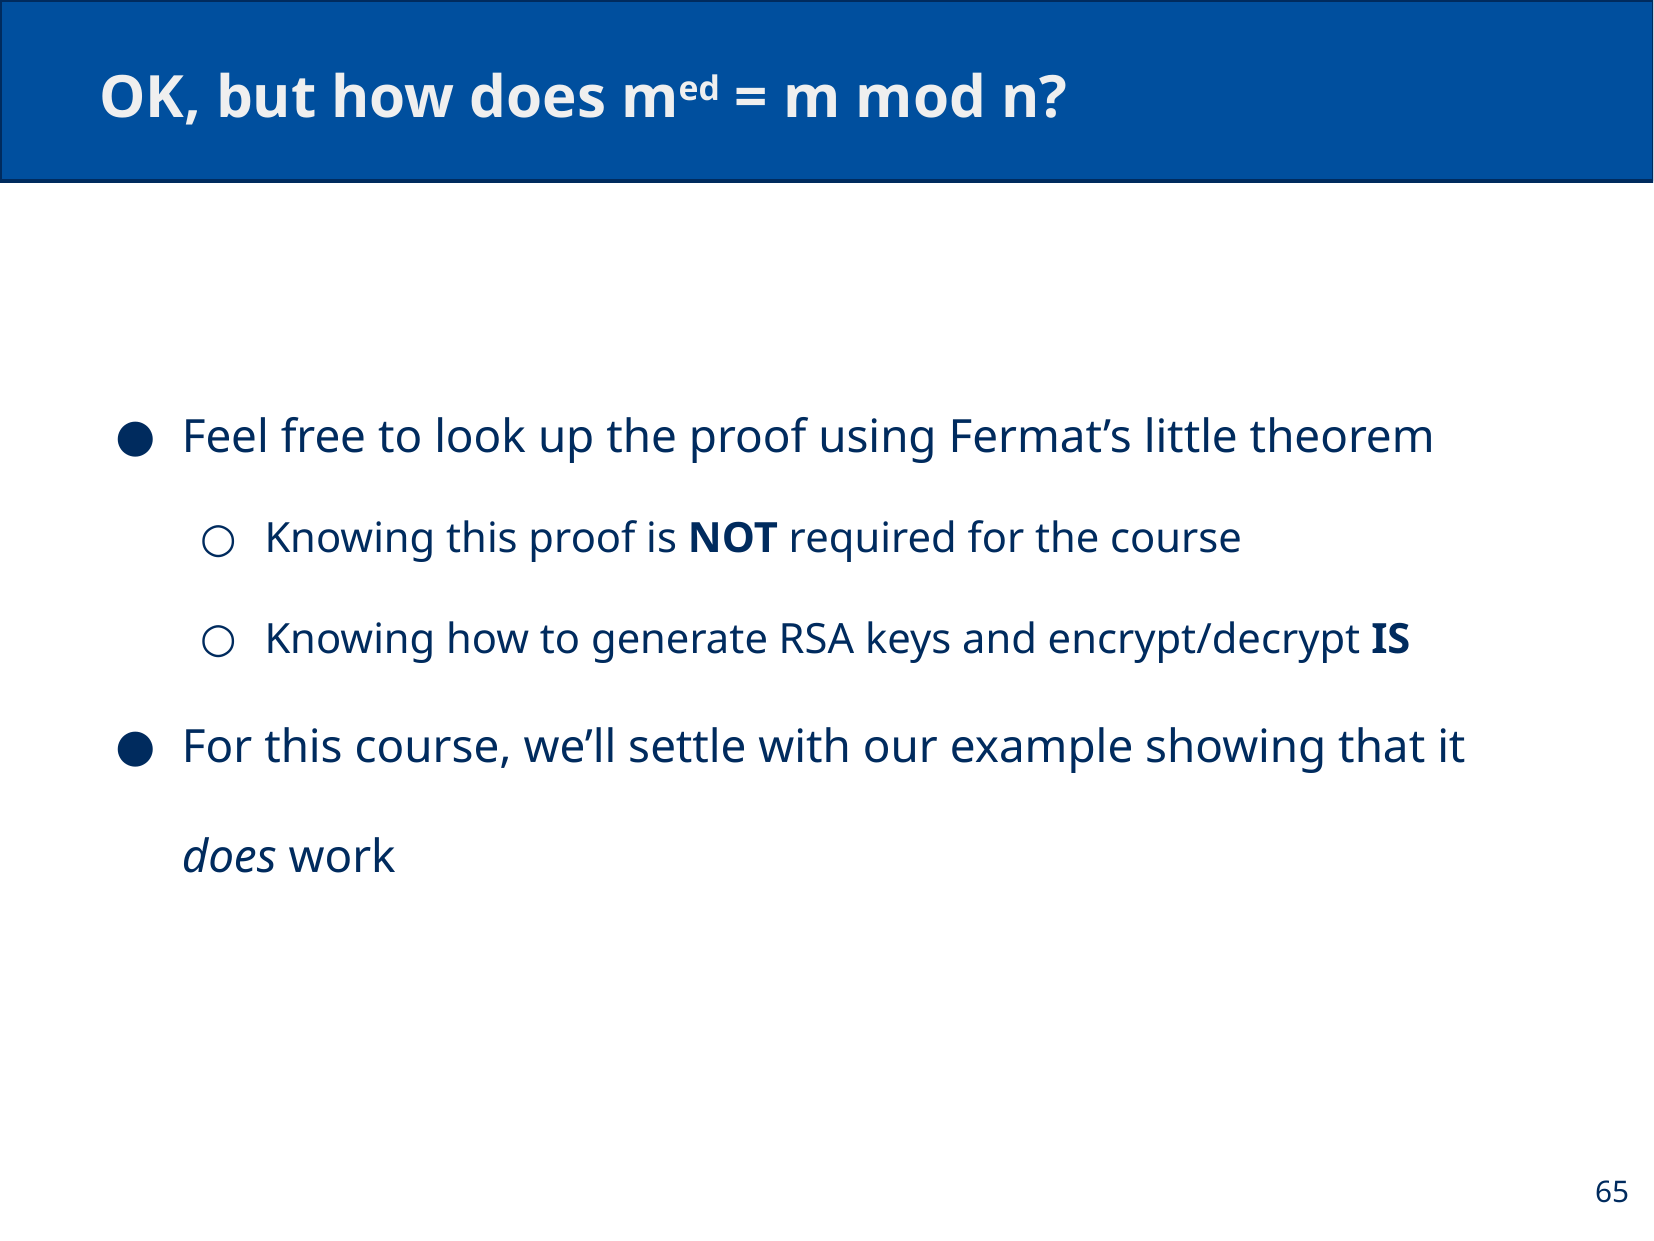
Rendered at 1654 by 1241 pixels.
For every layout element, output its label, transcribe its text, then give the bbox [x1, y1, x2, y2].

list Feel free to look up the proof using Fermat’s little theorem Knowing this proof is NOT required for the course Knowing how to generate RSA keys and encrypt/decrypt IS For this course, we’ll settle with our example showing that it does work [82, 334, 1571, 1188]
slide_number 65 [1546, 1145, 1647, 1241]
title OK, but how does med = m mod n? [82, 36, 1571, 146]
